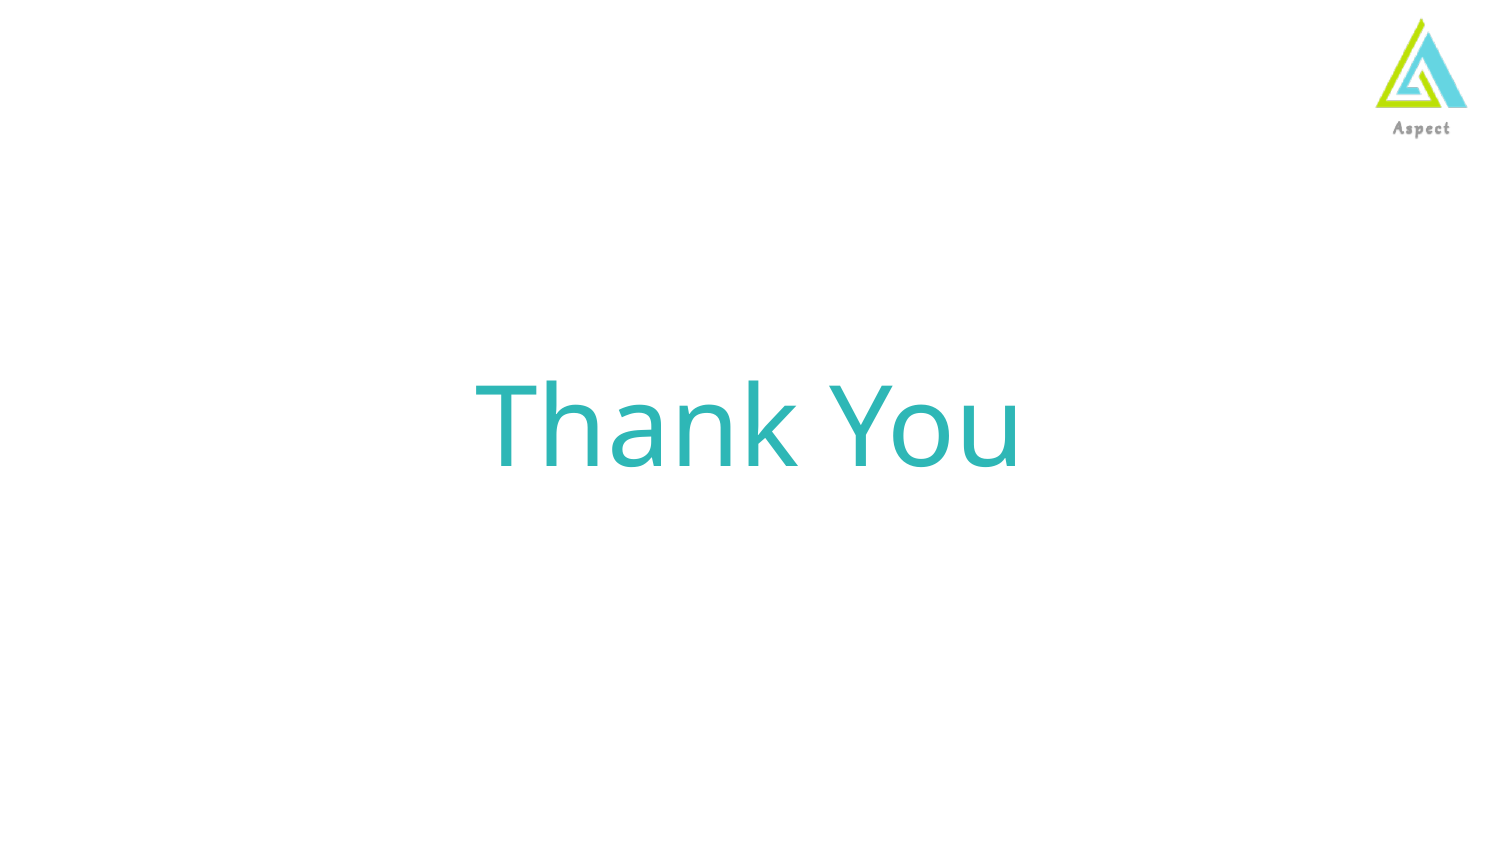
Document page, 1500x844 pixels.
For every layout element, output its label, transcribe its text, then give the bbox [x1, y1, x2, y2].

picture [1303, 9, 1500, 155]
text_box Thank You [460, 346, 1040, 497]
